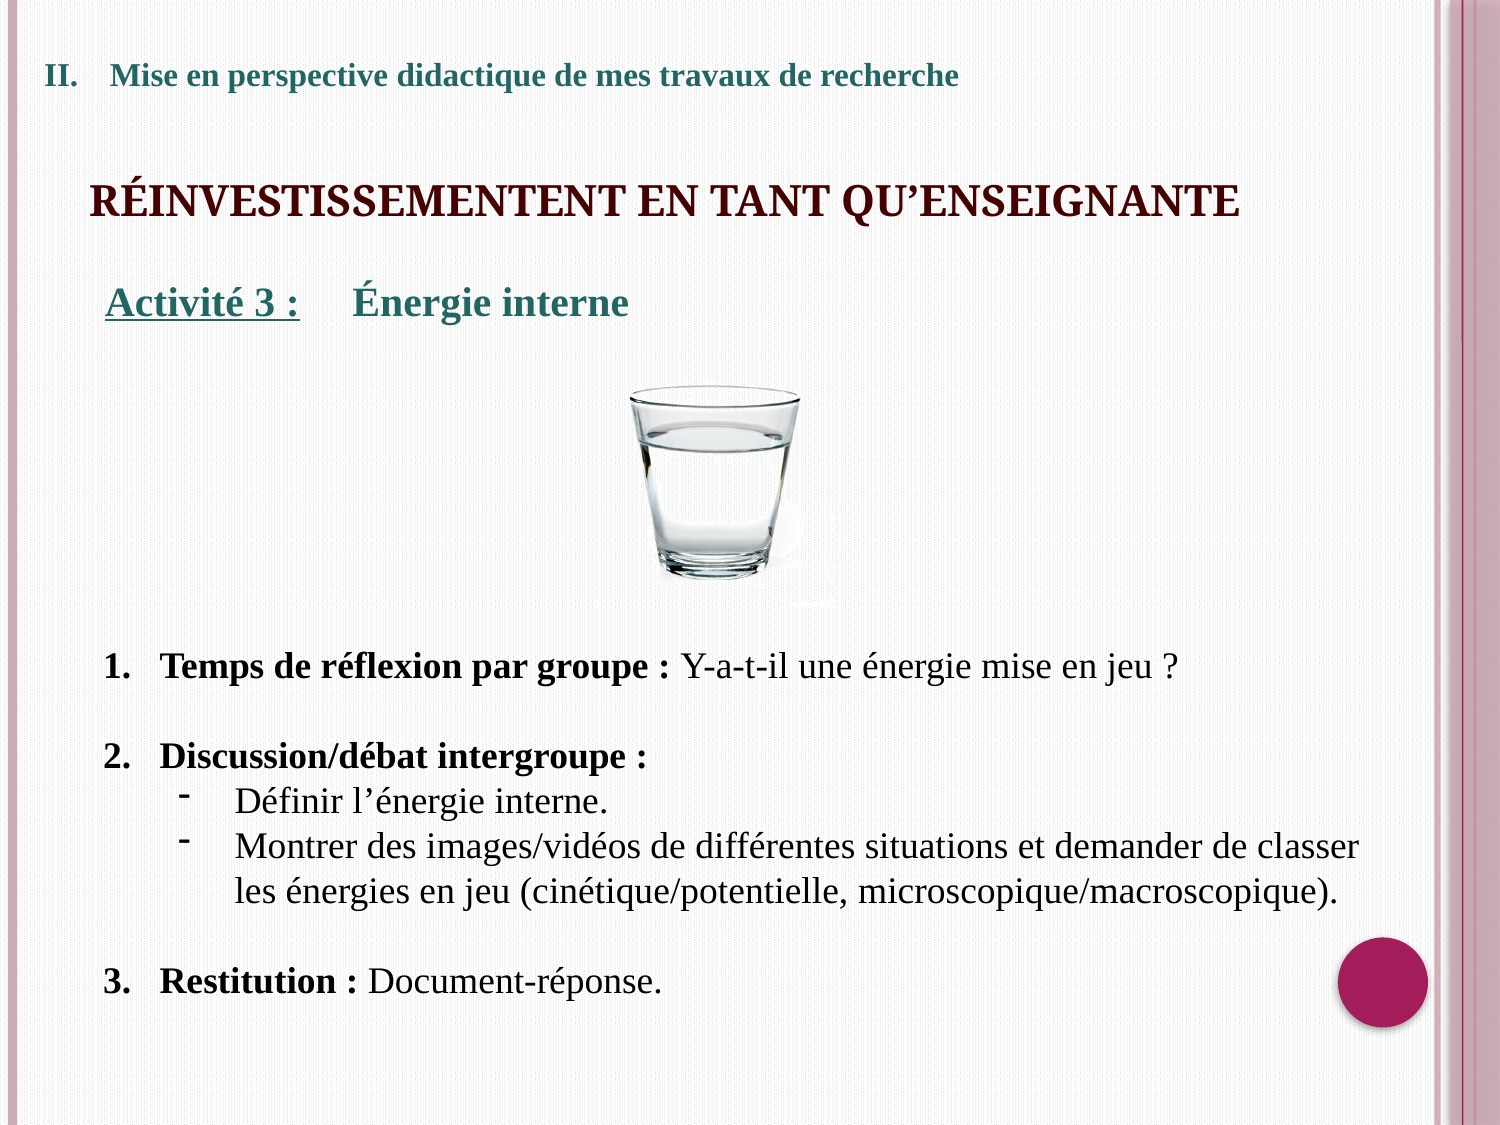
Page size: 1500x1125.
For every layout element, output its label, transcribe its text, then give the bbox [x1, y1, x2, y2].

footer Mise en perspective didactique de mes travaux de recherche [29, 42, 1341, 103]
text_box Temps de réflexion par groupe : Y-a-t-il une énergie mise en jeu ? Discussion/débat intergroupe : Définir l’énergie interne. Montrer des images/vidéos de différentes situations et demander de classer les énergies en jeu (cinétique/potentielle, microscopique/macroscopique). Restitution : Document-réponse. [88, 633, 1376, 1009]
text_box Activité 3 : Énergie interne [90, 267, 645, 332]
picture [595, 337, 834, 609]
title Réinvestissementent en tant qu’enseignante [75, 125, 1300, 233]
